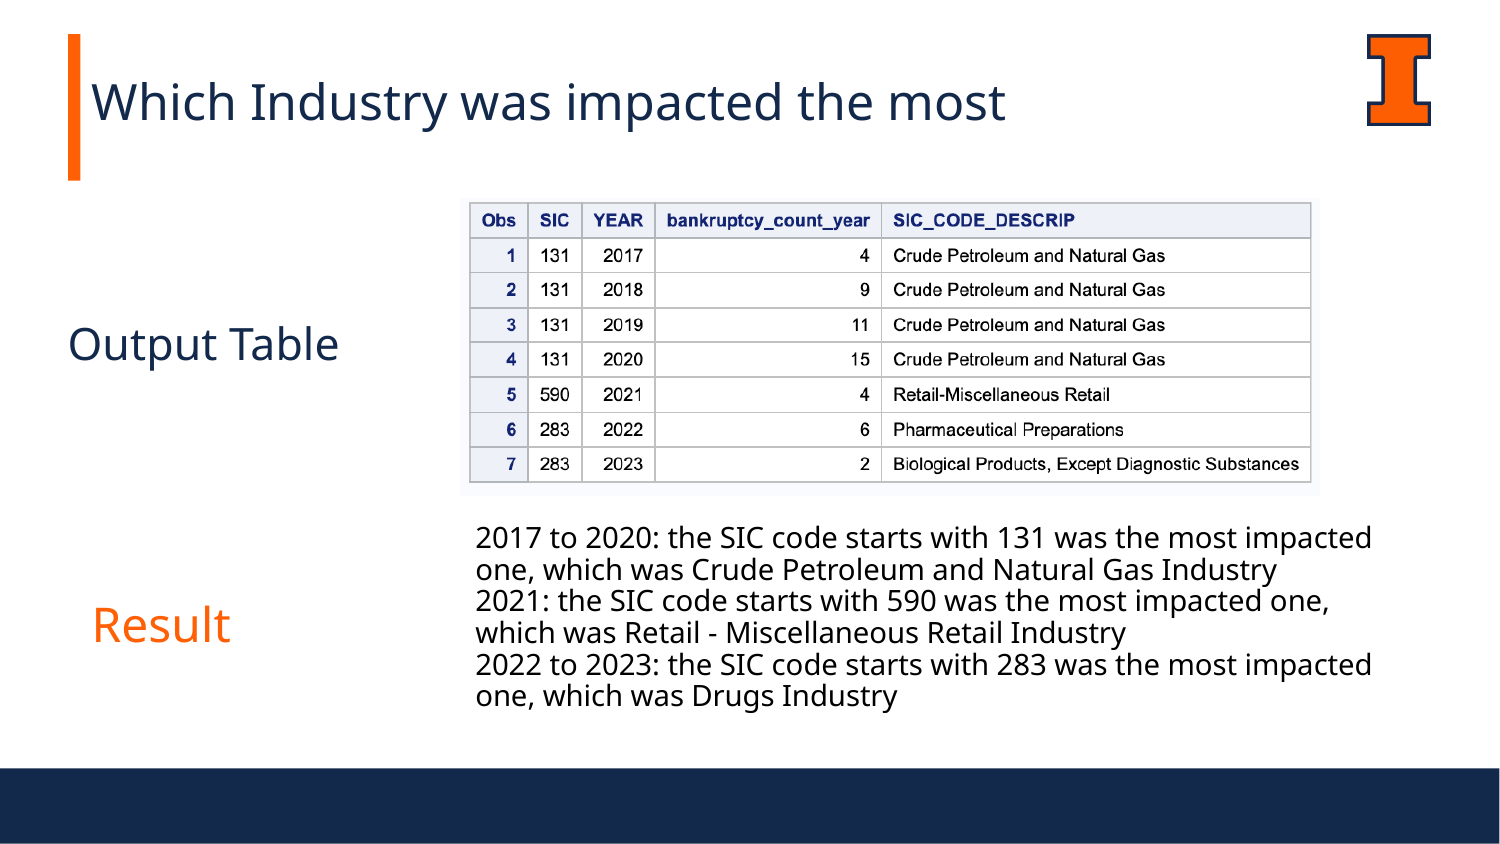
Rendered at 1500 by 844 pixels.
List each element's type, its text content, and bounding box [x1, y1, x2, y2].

picture [460, 189, 1320, 496]
list Output Table [56, 308, 361, 390]
list 2017 to 2020: the SIC code starts with 131 was the most impacted one, which was Crude Petroleum and Natural Gas Industry 2021: the SIC code starts with 590 was the most impacted one, which was Retail - Miscellaneous Retail Industry 2022 to 2023: the SIC code starts with 283 was the most impacted one, which was Drugs Industry [393, 517, 1386, 744]
list Which Industry was impacted the most [80, 34, 1357, 181]
list Result [80, 583, 268, 678]
picture [1367, 34, 1431, 126]
